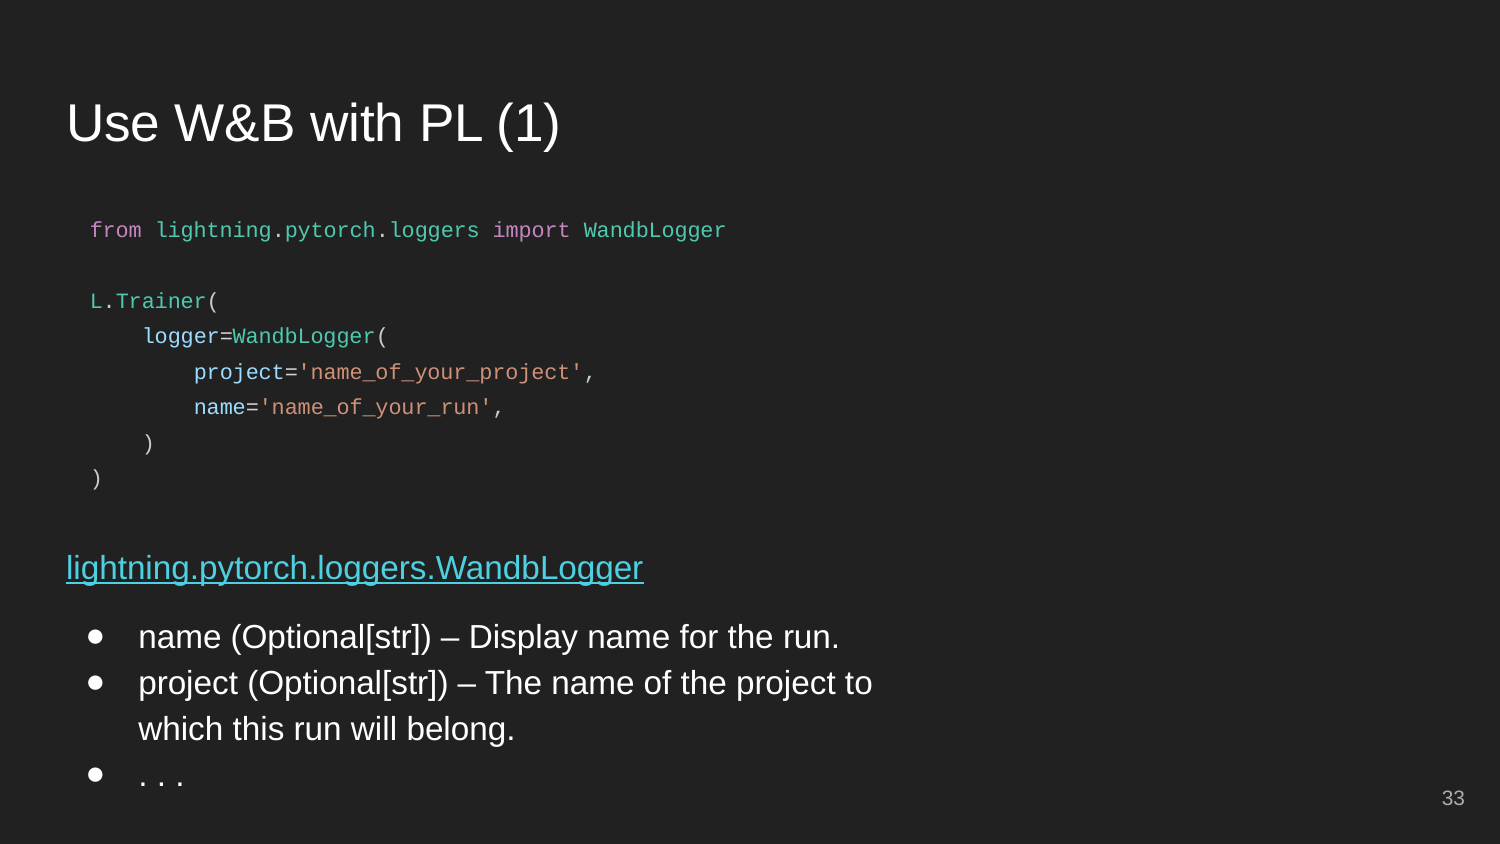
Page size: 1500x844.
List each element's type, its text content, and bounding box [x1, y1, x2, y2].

list lightning.pytorch.loggers.WandbLogger name (Optional[str]) – Display name for the run. project (Optional[str]) – The name of the project to which this run will belong. . . . [51, 525, 931, 811]
title Use W&B with PL (1) [51, 72, 1449, 167]
slide_number ‹#› [1389, 764, 1480, 830]
text_box from lightning.pytorch.loggers import WandbLogger L.Trainer( logger=WandbLogger( project='name_of_your_project', name='name_of_your_run', ) ) [74, 191, 776, 505]
